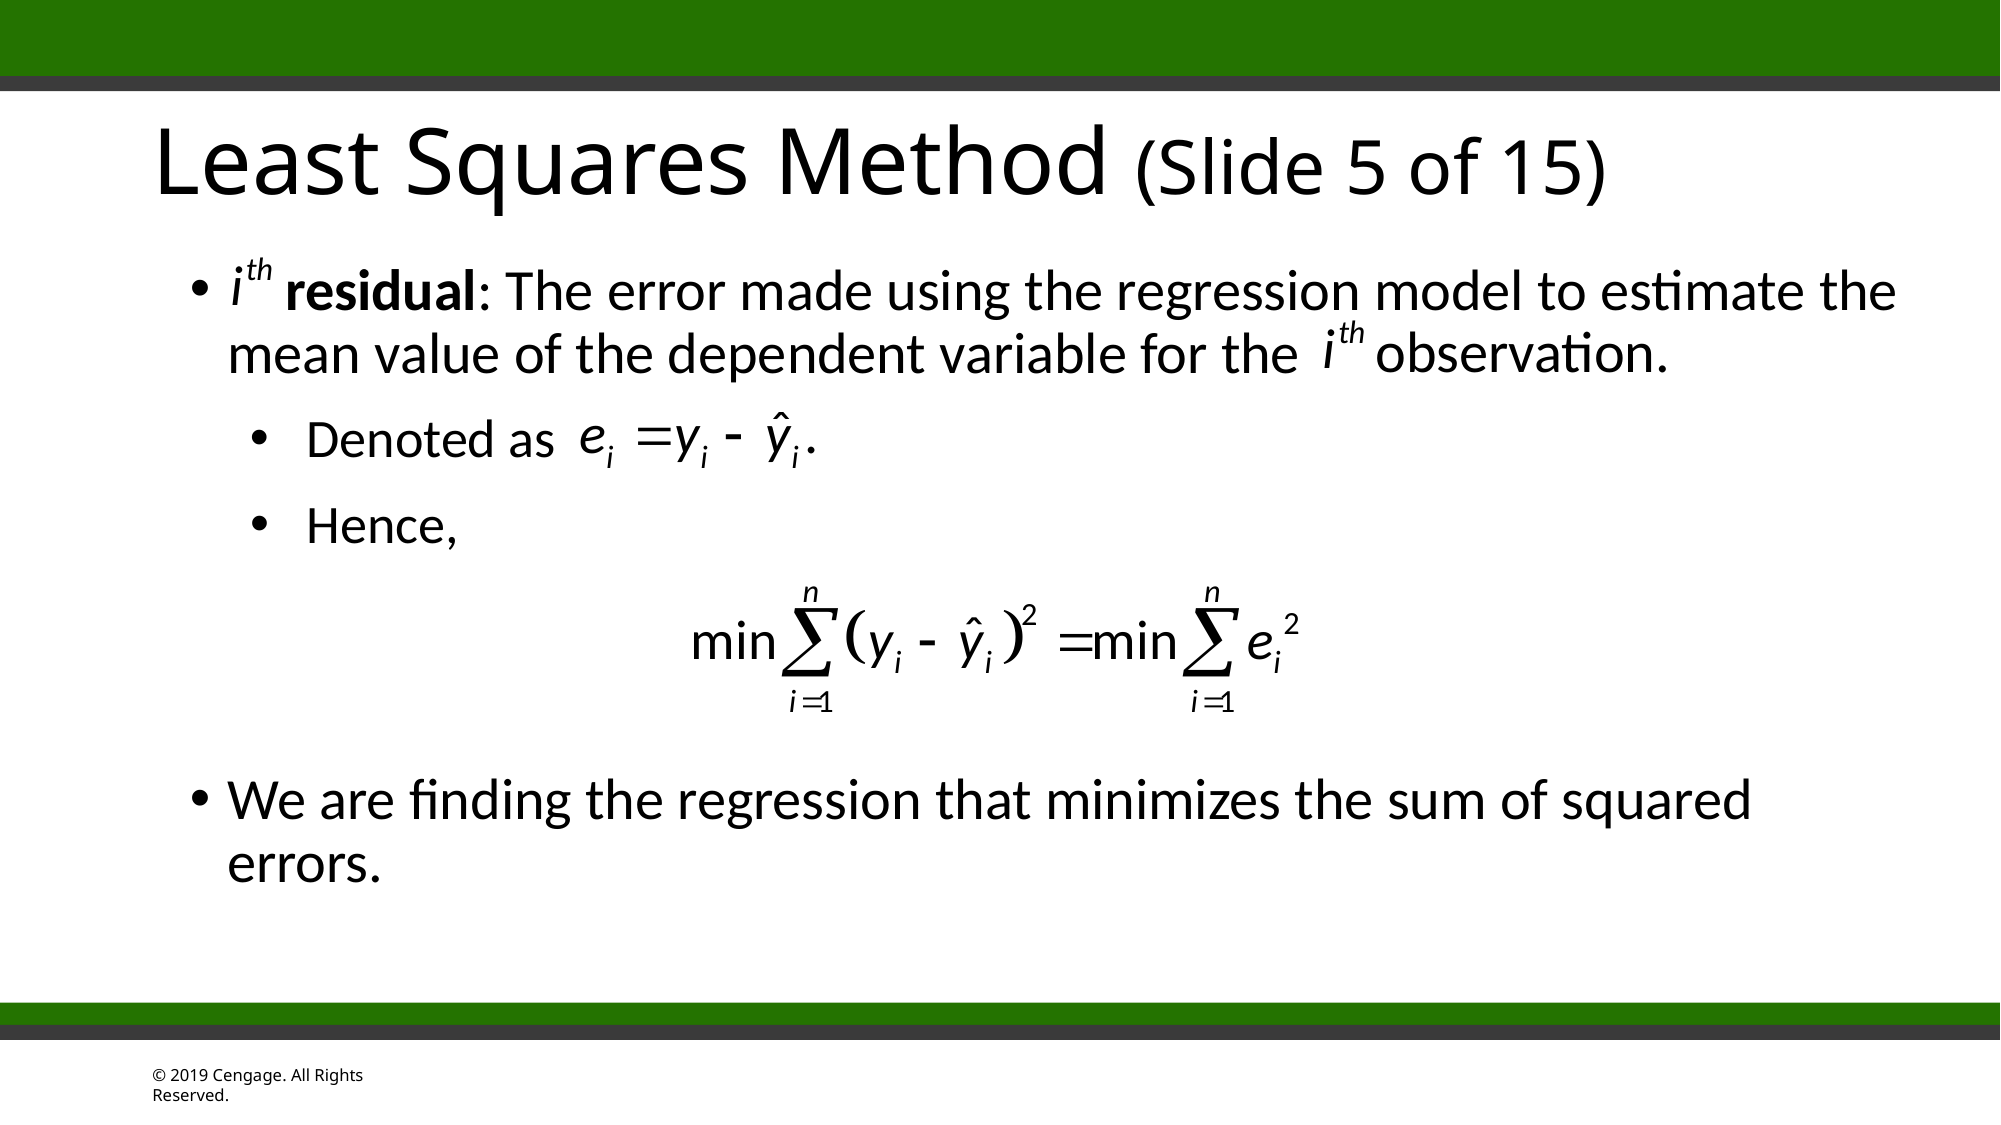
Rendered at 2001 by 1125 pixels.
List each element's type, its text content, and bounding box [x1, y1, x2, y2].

title Least Squares Method (Slide 5 of 15) [137, 104, 1863, 225]
list Denoted as [137, 403, 1863, 489]
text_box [685, 566, 1314, 725]
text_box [222, 244, 284, 315]
list residual: The error made using the regression model to estimate the mean value of the dependent variable for the [137, 252, 1988, 437]
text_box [1314, 307, 1376, 378]
list Hence, [137, 489, 1920, 620]
list We are finding the regression that minimizes the sum of squared errors. [137, 761, 1898, 885]
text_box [571, 397, 826, 482]
list observation. [1360, 314, 1728, 403]
